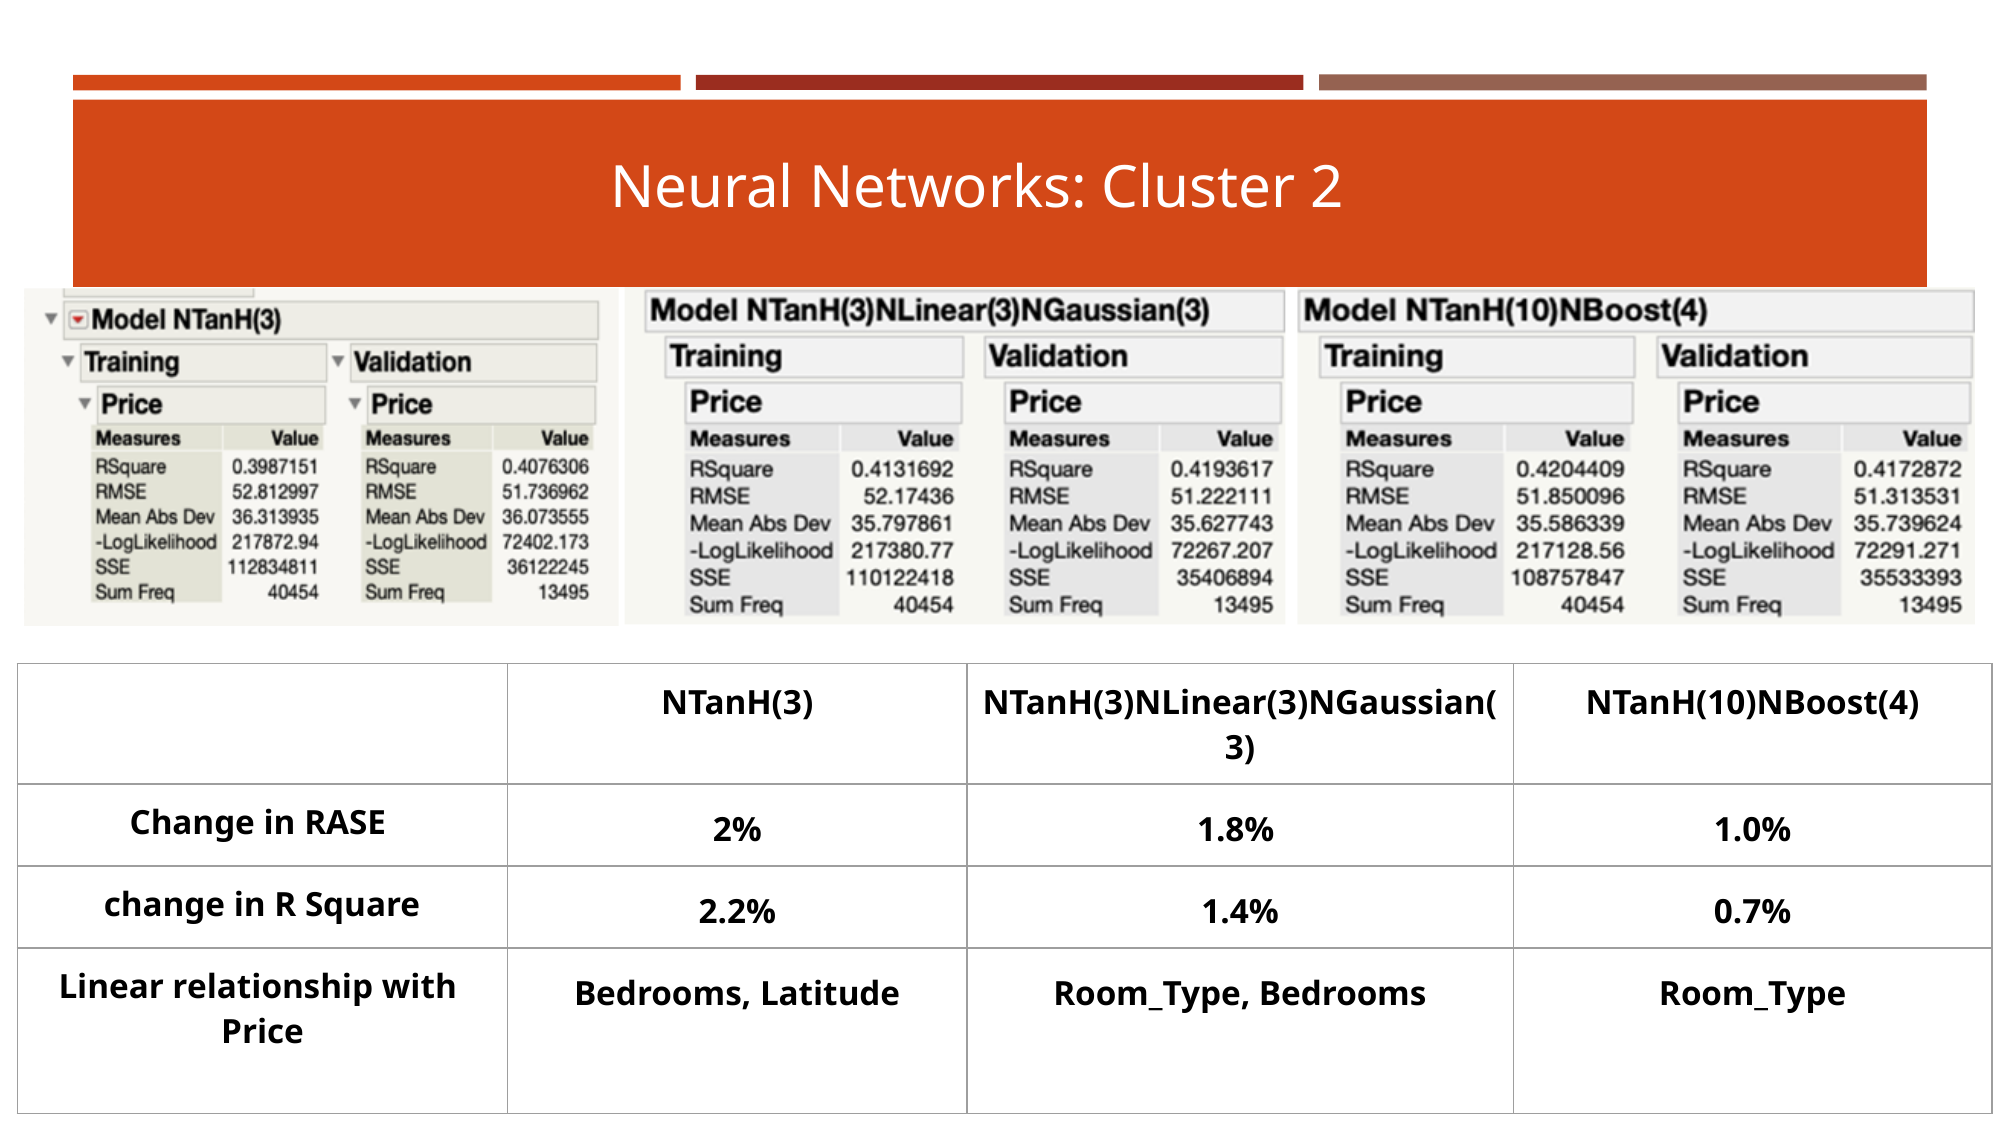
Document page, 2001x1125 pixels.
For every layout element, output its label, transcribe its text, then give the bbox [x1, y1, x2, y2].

table_header [18, 664, 507, 783]
table_header NTanH(10)NBoost(4) [1514, 664, 1991, 783]
table_cell 1.8% [968, 785, 1513, 865]
table_cell Bedrooms, Latitude [508, 949, 966, 1113]
table_cell 1.0% [1514, 785, 1991, 865]
table_cell Change in RASE [18, 785, 507, 865]
table_header NTanH(3) [508, 664, 966, 783]
table_cell Room_Type [1514, 949, 1991, 1113]
table_cell Room_Type, Bedrooms [968, 949, 1513, 1113]
table_cell 1.4% [968, 867, 1513, 947]
table_cell change in R Square [18, 867, 507, 947]
table_cell 2% [508, 785, 966, 865]
table_cell 0.7% [1514, 867, 1991, 947]
table_header NTanH(3)NLinear(3)NGaussian(3) [968, 664, 1513, 783]
table_cell 2.2% [508, 867, 966, 947]
table_cell Linear relationship with Price [18, 949, 507, 1113]
picture [24, 287, 1976, 626]
title Neural Networks: Cluster 2 [220, 50, 1796, 228]
